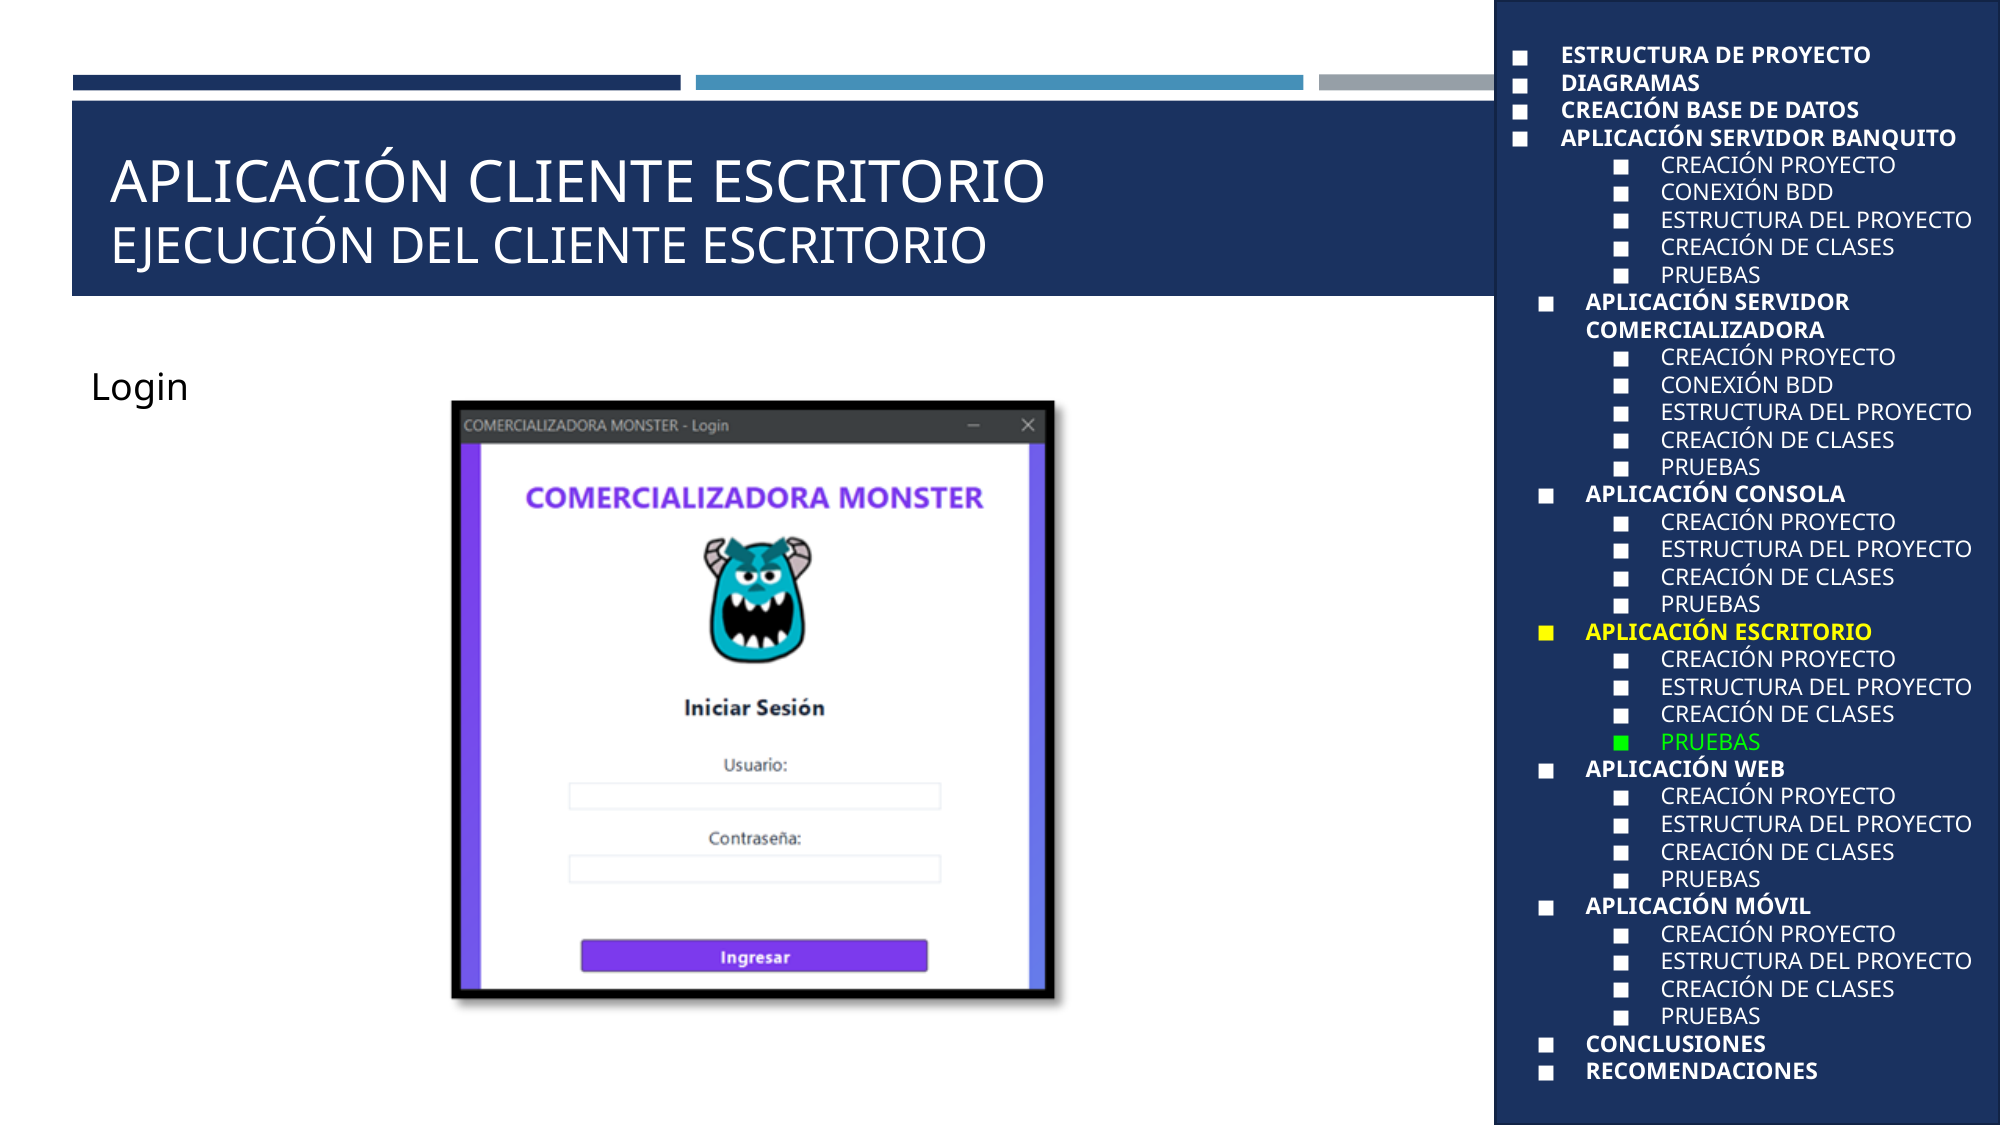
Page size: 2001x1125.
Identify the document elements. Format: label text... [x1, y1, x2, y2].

text_box ESTRUCTURA DE PROYECTO DIAGRAMAS CREACIÓN BASE DE DATOS APLICACIÓN SERVIDOR BANQUITO CREACIÓN PROYECTO CONEXIÓN BDD ESTRUCTURA DEL PROYECTO CREACIÓN DE CLASES PRUEBAS APLICACIÓN SERVIDOR COMERCIALIZADORA CREACIÓN PROYECTO CONEXIÓN BDD ESTRUCTURA DEL PROYECTO CREACIÓN DE CLASES PRUEBAS APLICACIÓN CONSOLA CREACIÓN PROYECTO ESTRUCTURA DEL PROYECTO CREACIÓN DE CLASES PRUEBAS APLICACIÓN ESCRITORIO CREACIÓN PROYECTO ESTRUCTURA DEL PROYECTO CREACIÓN DE CLASES PRUEBAS APLICACIÓN WEB CREACIÓN PROYECTO ESTRUCTURA DEL PROYECTO CREACIÓN DE CLASES PRUEBAS APLICACIÓN MÓVIL CREACIÓN PROYECTO ESTRUCTURA DEL PROYECTO CREACIÓN DE CLASES PRUEBAS CONCLUSIONES RECOMENDACIONES [1495, 0, 2000, 1125]
list Login [75, 321, 1467, 450]
title APLICACIÓN CLIENTE ESCRITORIO EJECUCIÓN DEL CLIENTE ESCRITORIO [95, 115, 1486, 282]
picture [444, 393, 1075, 1019]
